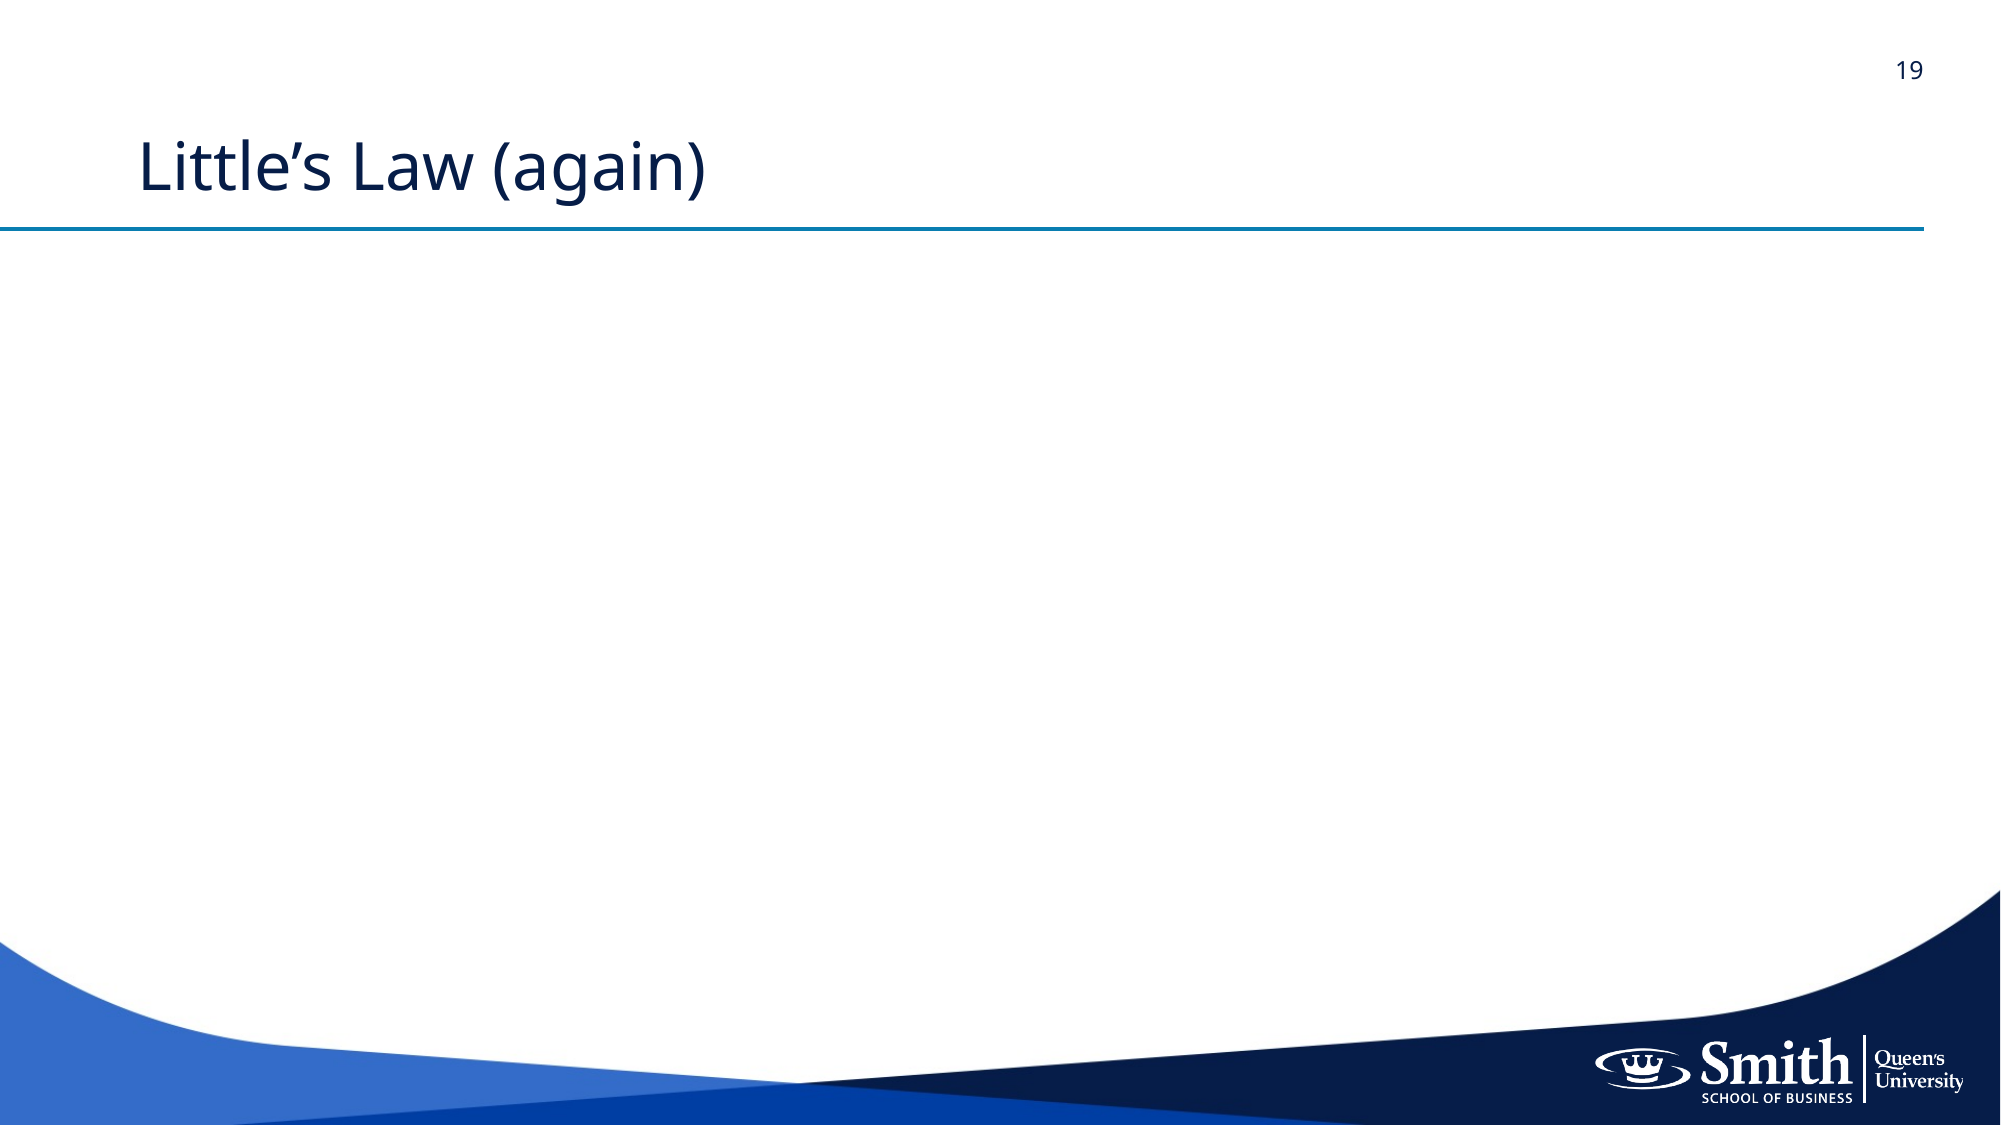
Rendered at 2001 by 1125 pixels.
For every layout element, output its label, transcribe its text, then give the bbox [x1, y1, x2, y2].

picture [0, 0, 2001, 1125]
title Little’s Law (again) [137, 51, 1680, 205]
